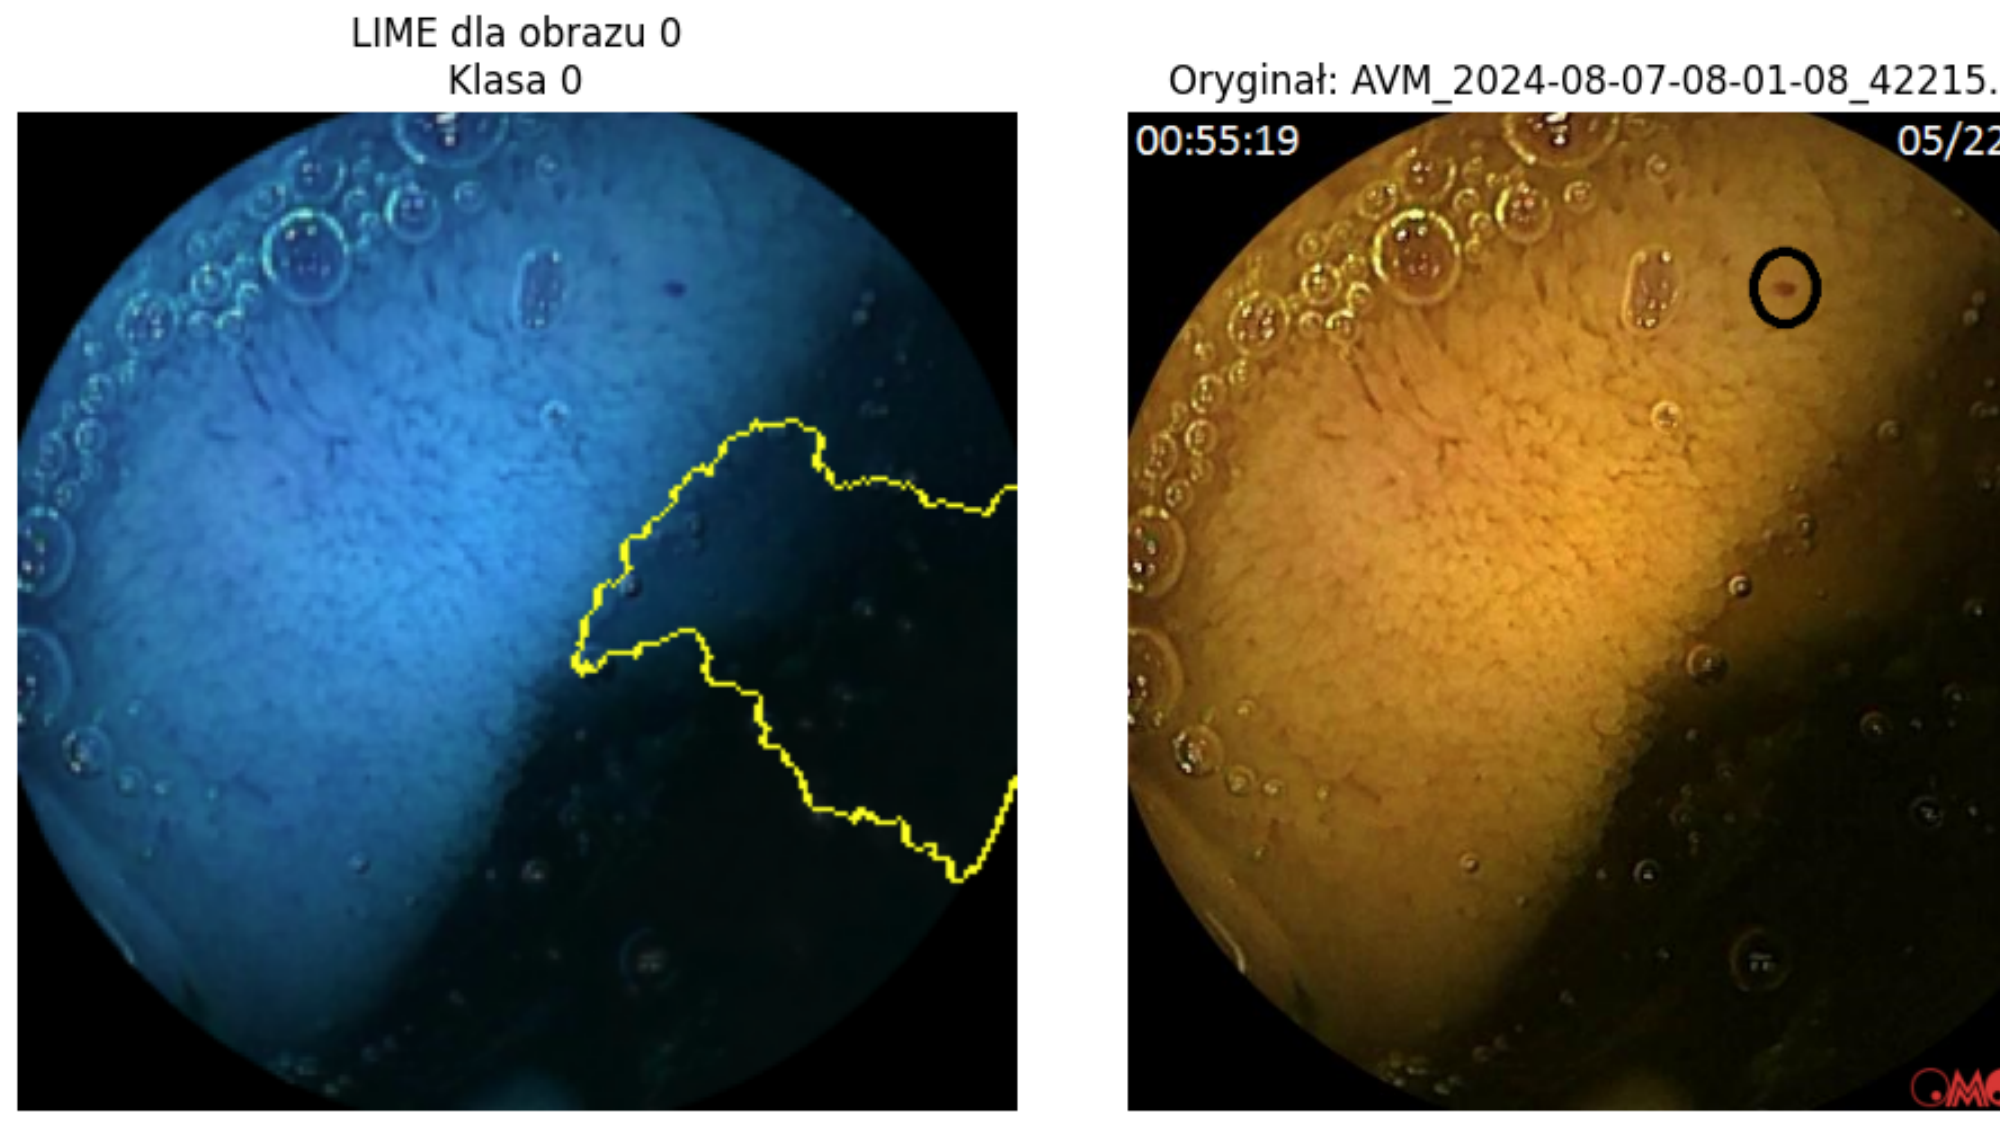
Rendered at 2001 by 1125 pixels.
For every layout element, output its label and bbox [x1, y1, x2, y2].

list [0, 0, 2000, 1125]
